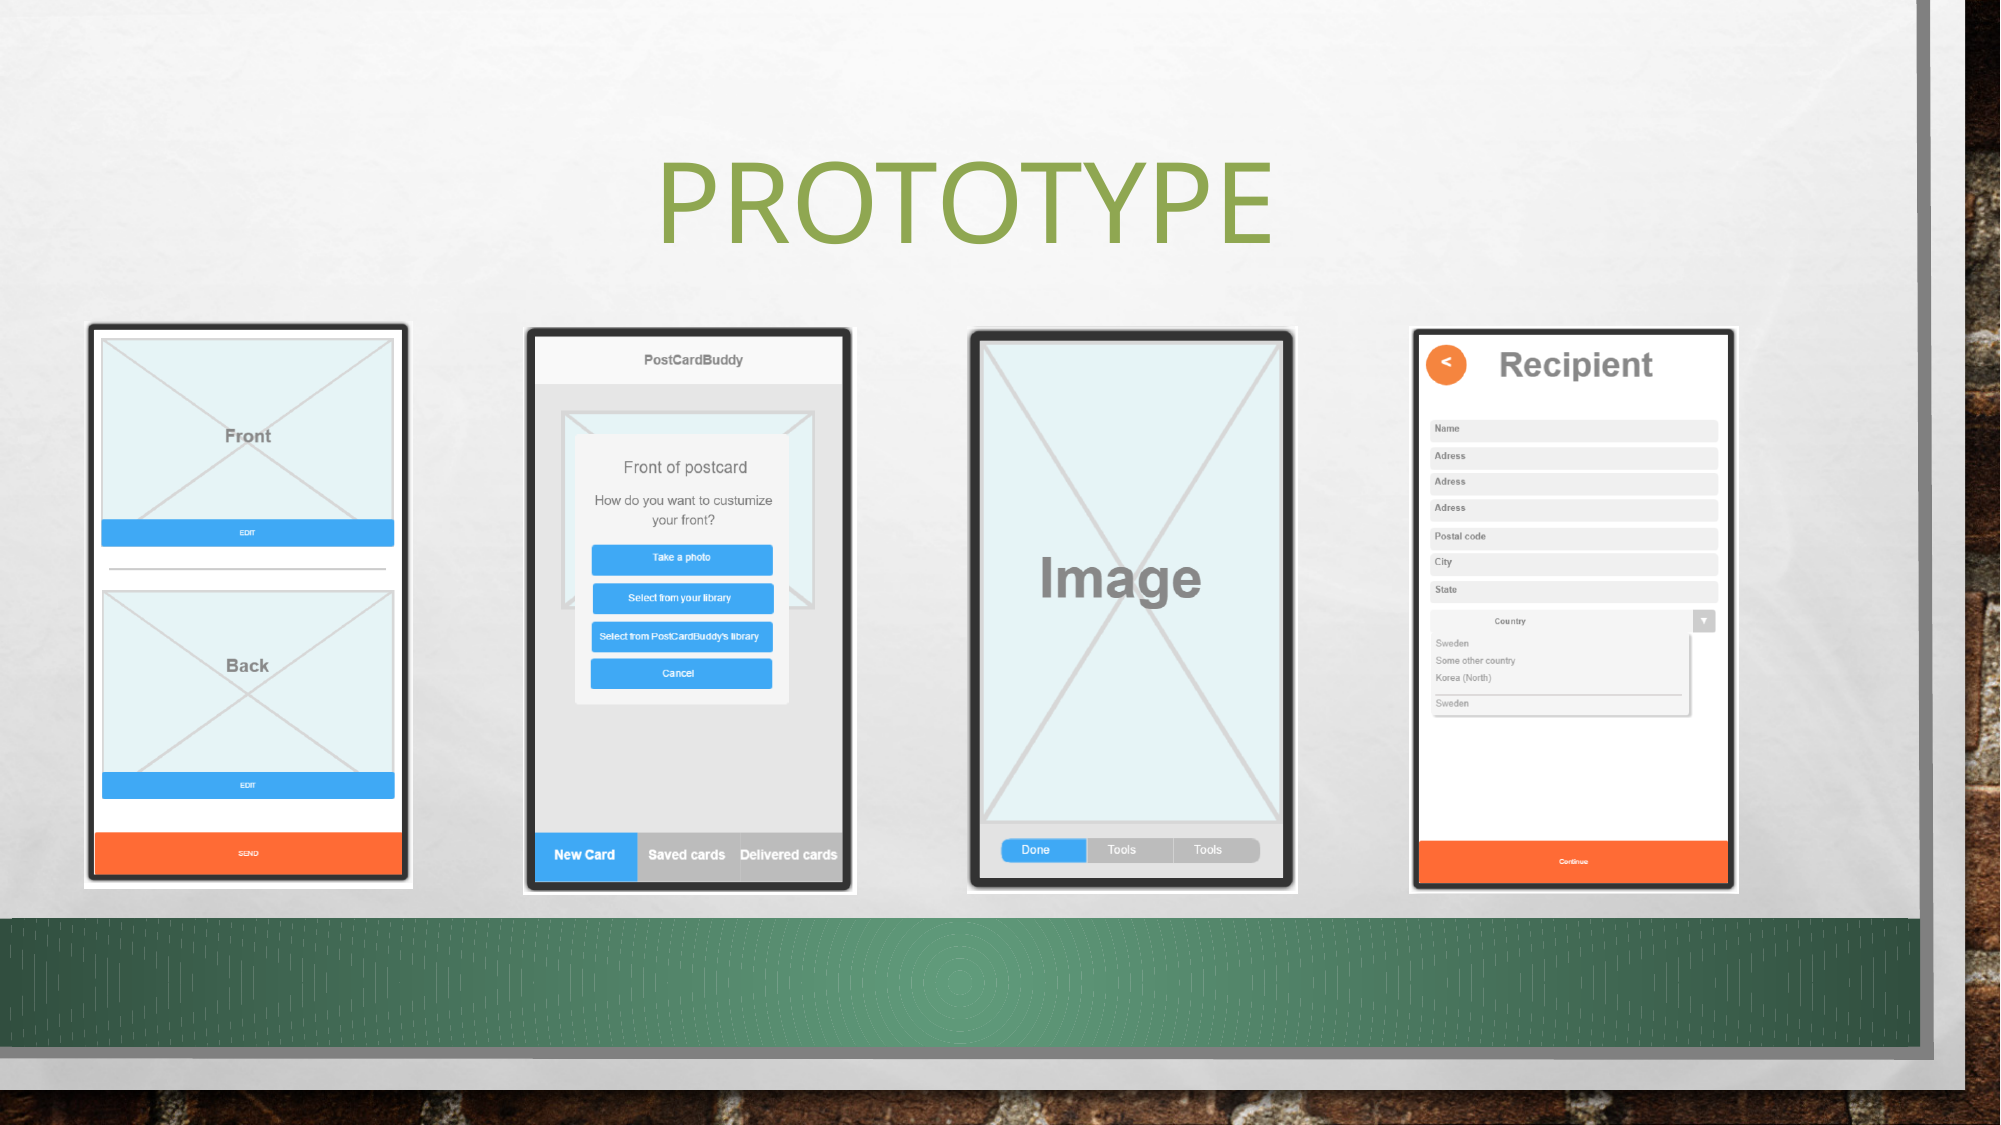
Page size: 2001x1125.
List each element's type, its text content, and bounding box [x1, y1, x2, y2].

picture [967, 326, 1299, 894]
picture [523, 327, 857, 895]
picture [1409, 326, 1739, 894]
picture [0, 0, 2000, 1125]
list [84, 321, 413, 889]
title prototype [112, 112, 1818, 302]
